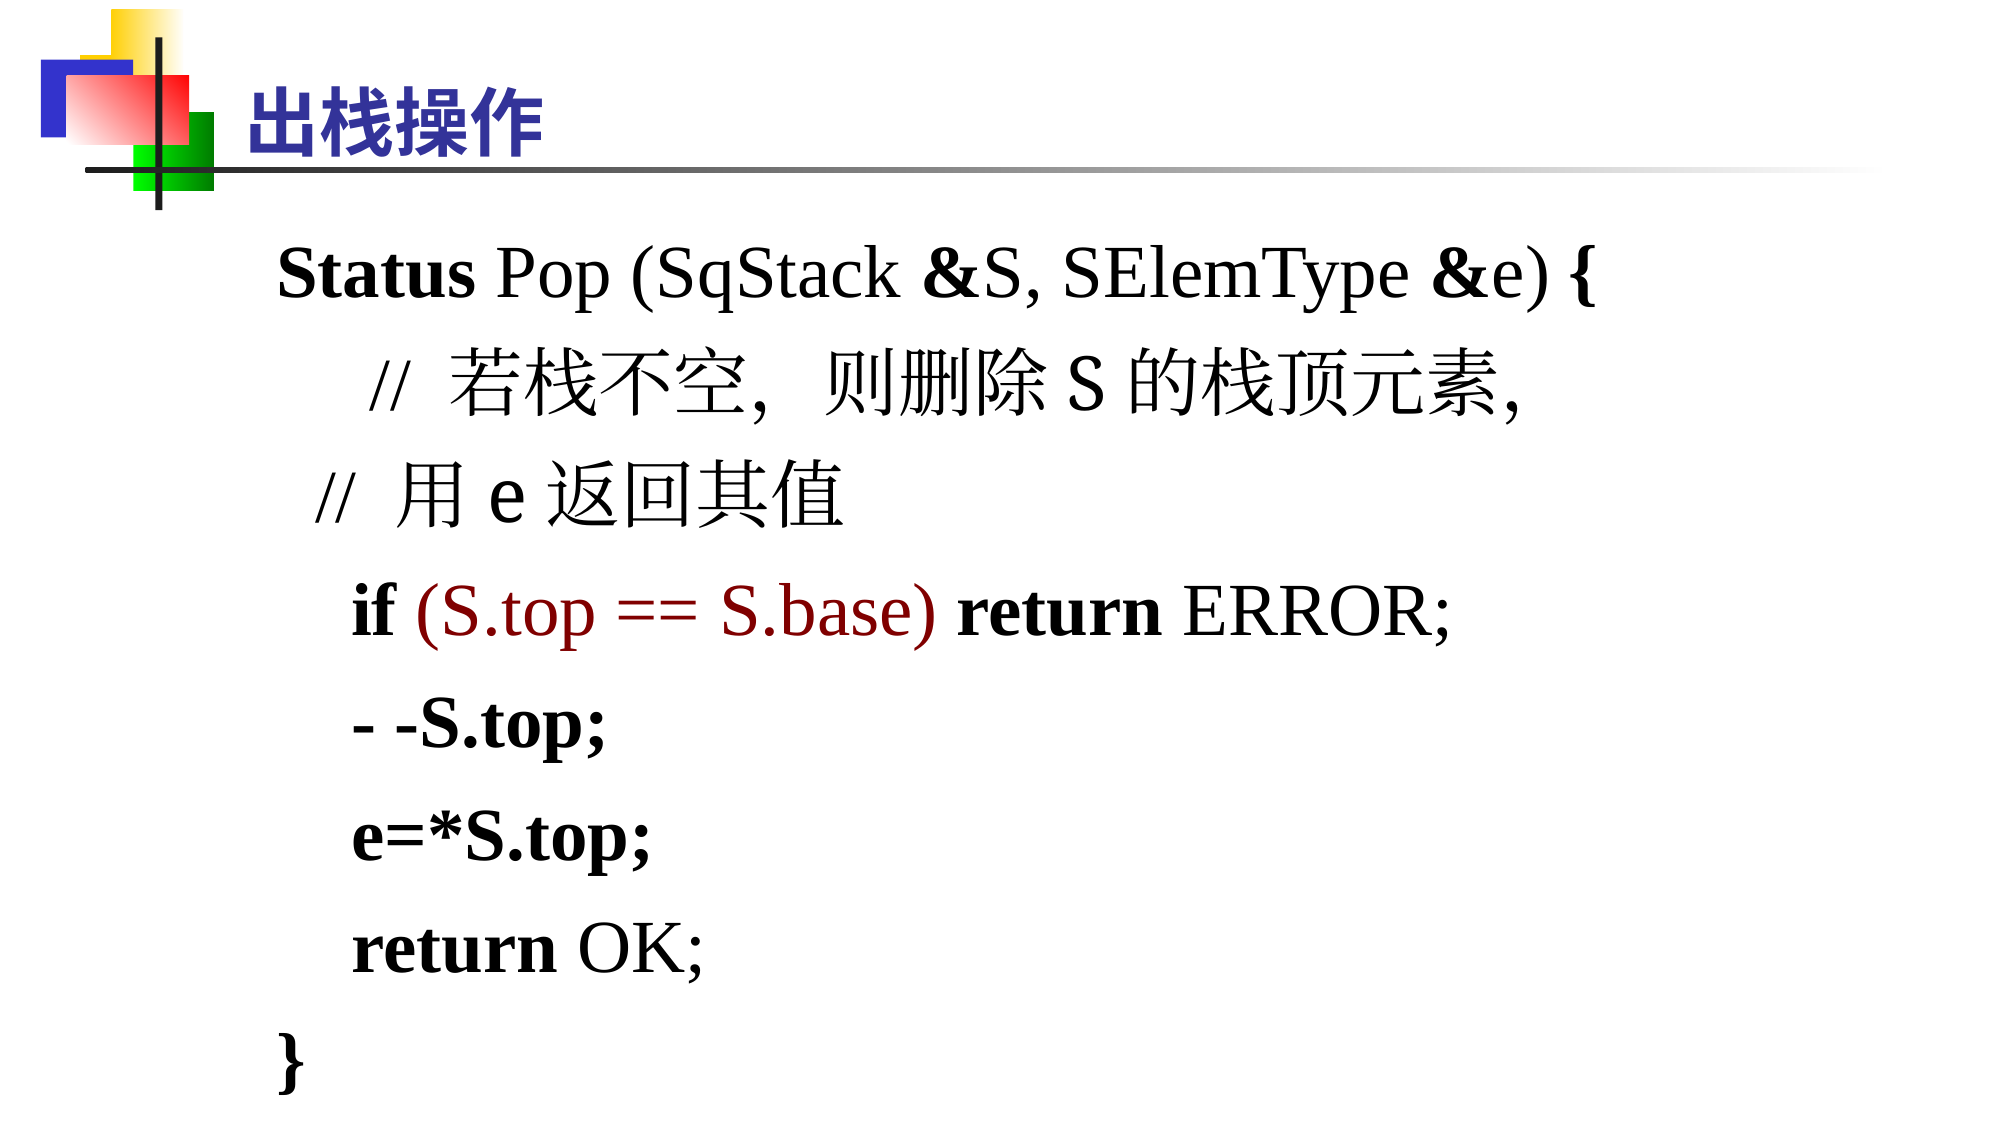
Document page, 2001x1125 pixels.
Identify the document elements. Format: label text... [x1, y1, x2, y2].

text_box Status Pop (SqStack &S, SElemType &e) { // 若栈不空，则删除S的栈顶元素， // 用e返回其值 if (S.top == S.base) return ERROR; - -S.top; e=*S.top; return OK; } [261, 192, 1712, 1125]
title 出栈操作 [229, 67, 1505, 193]
